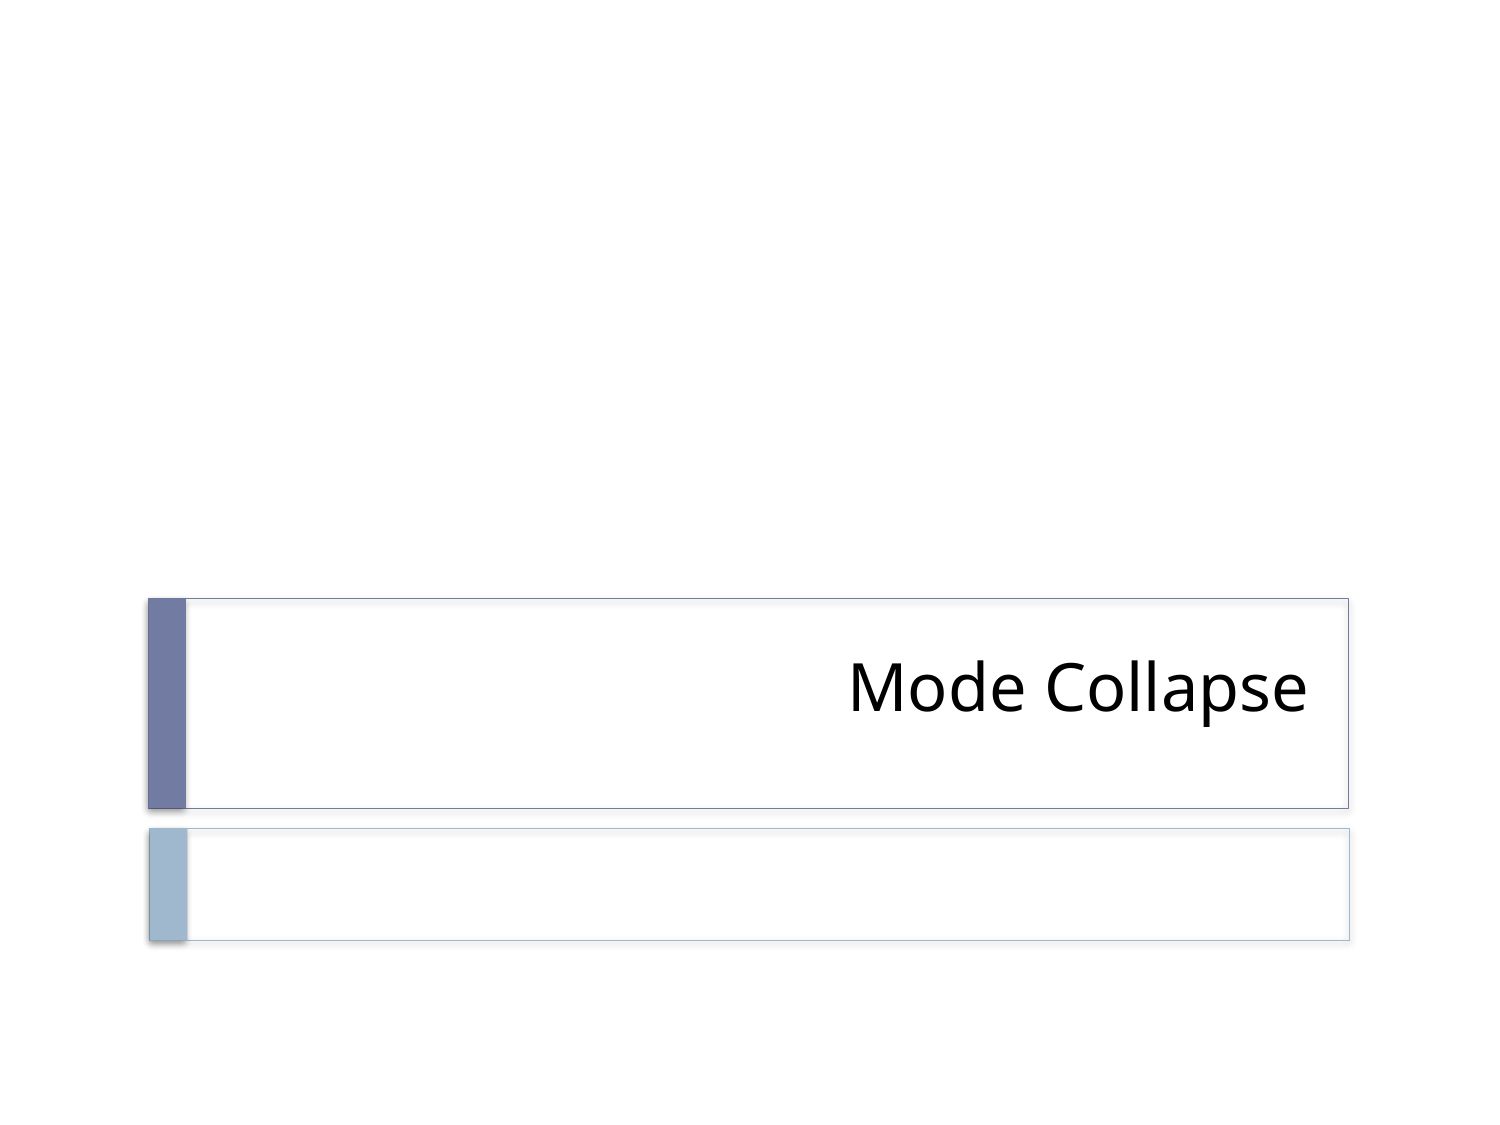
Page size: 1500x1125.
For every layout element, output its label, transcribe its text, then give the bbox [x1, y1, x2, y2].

title Mode Collapse [199, 637, 1326, 801]
